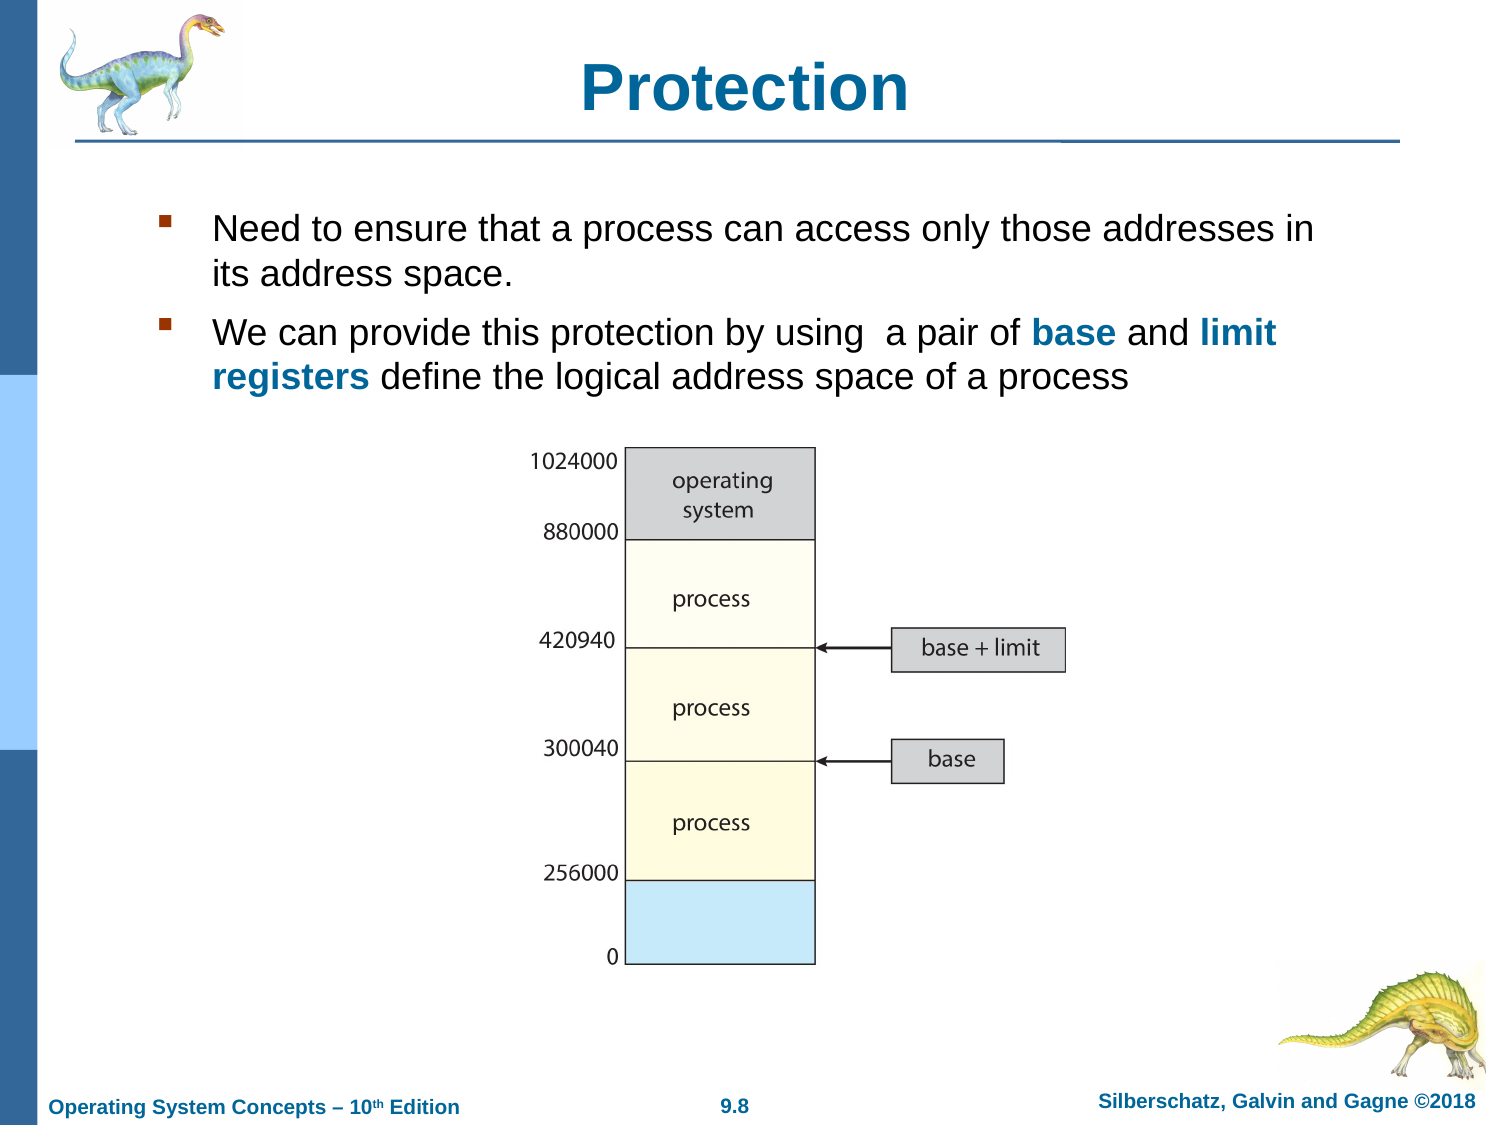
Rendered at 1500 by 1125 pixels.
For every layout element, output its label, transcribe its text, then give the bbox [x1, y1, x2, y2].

picture [529, 446, 1066, 971]
picture [46, 0, 243, 149]
title Protection [207, 36, 1284, 132]
picture [1275, 959, 1486, 1090]
list Need to ensure that a process can access only those addresses in its address space. We can provide this protection by using a pair of base and limit registers define the logical address space of a process [140, 196, 1361, 472]
